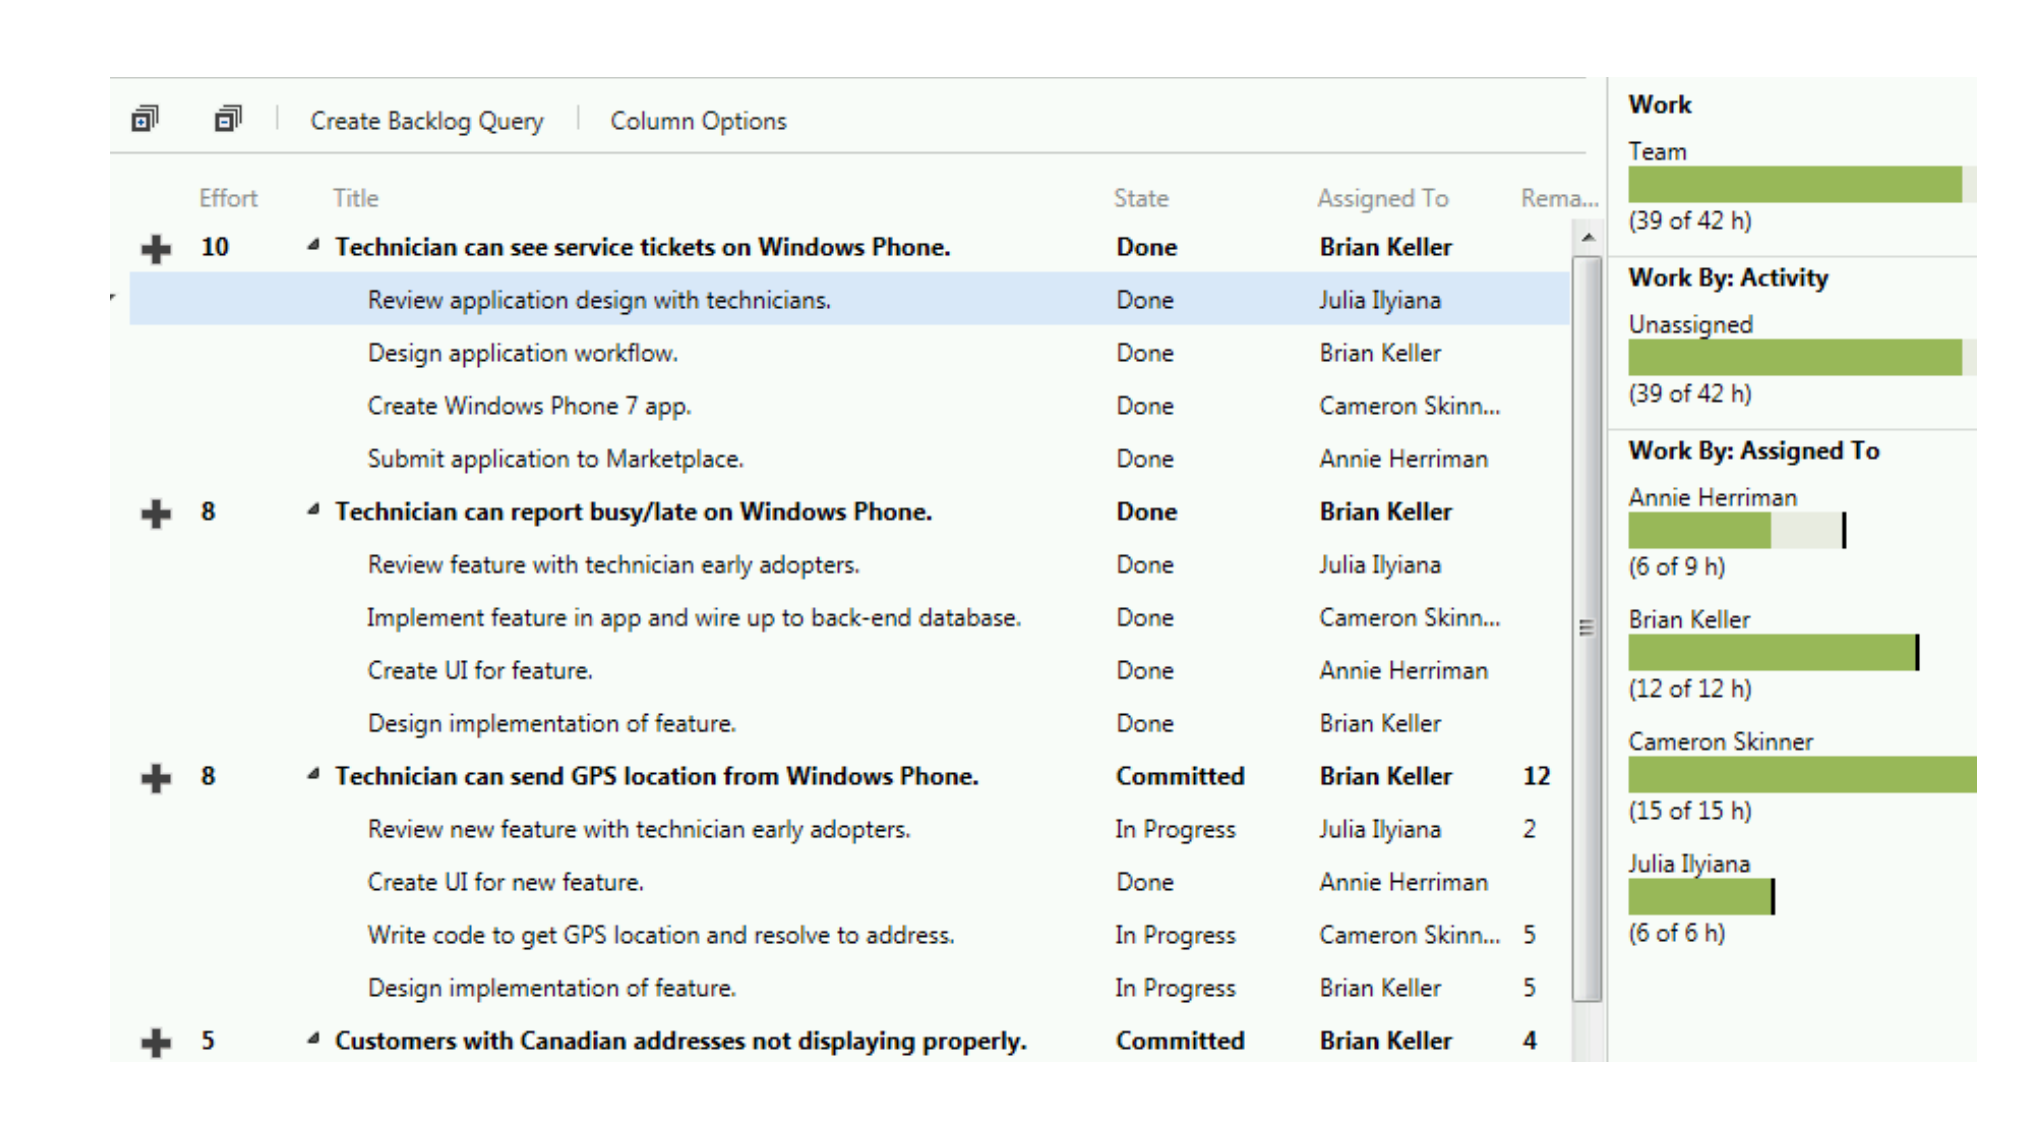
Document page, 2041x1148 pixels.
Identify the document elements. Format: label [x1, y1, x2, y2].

picture [110, 77, 1977, 1062]
